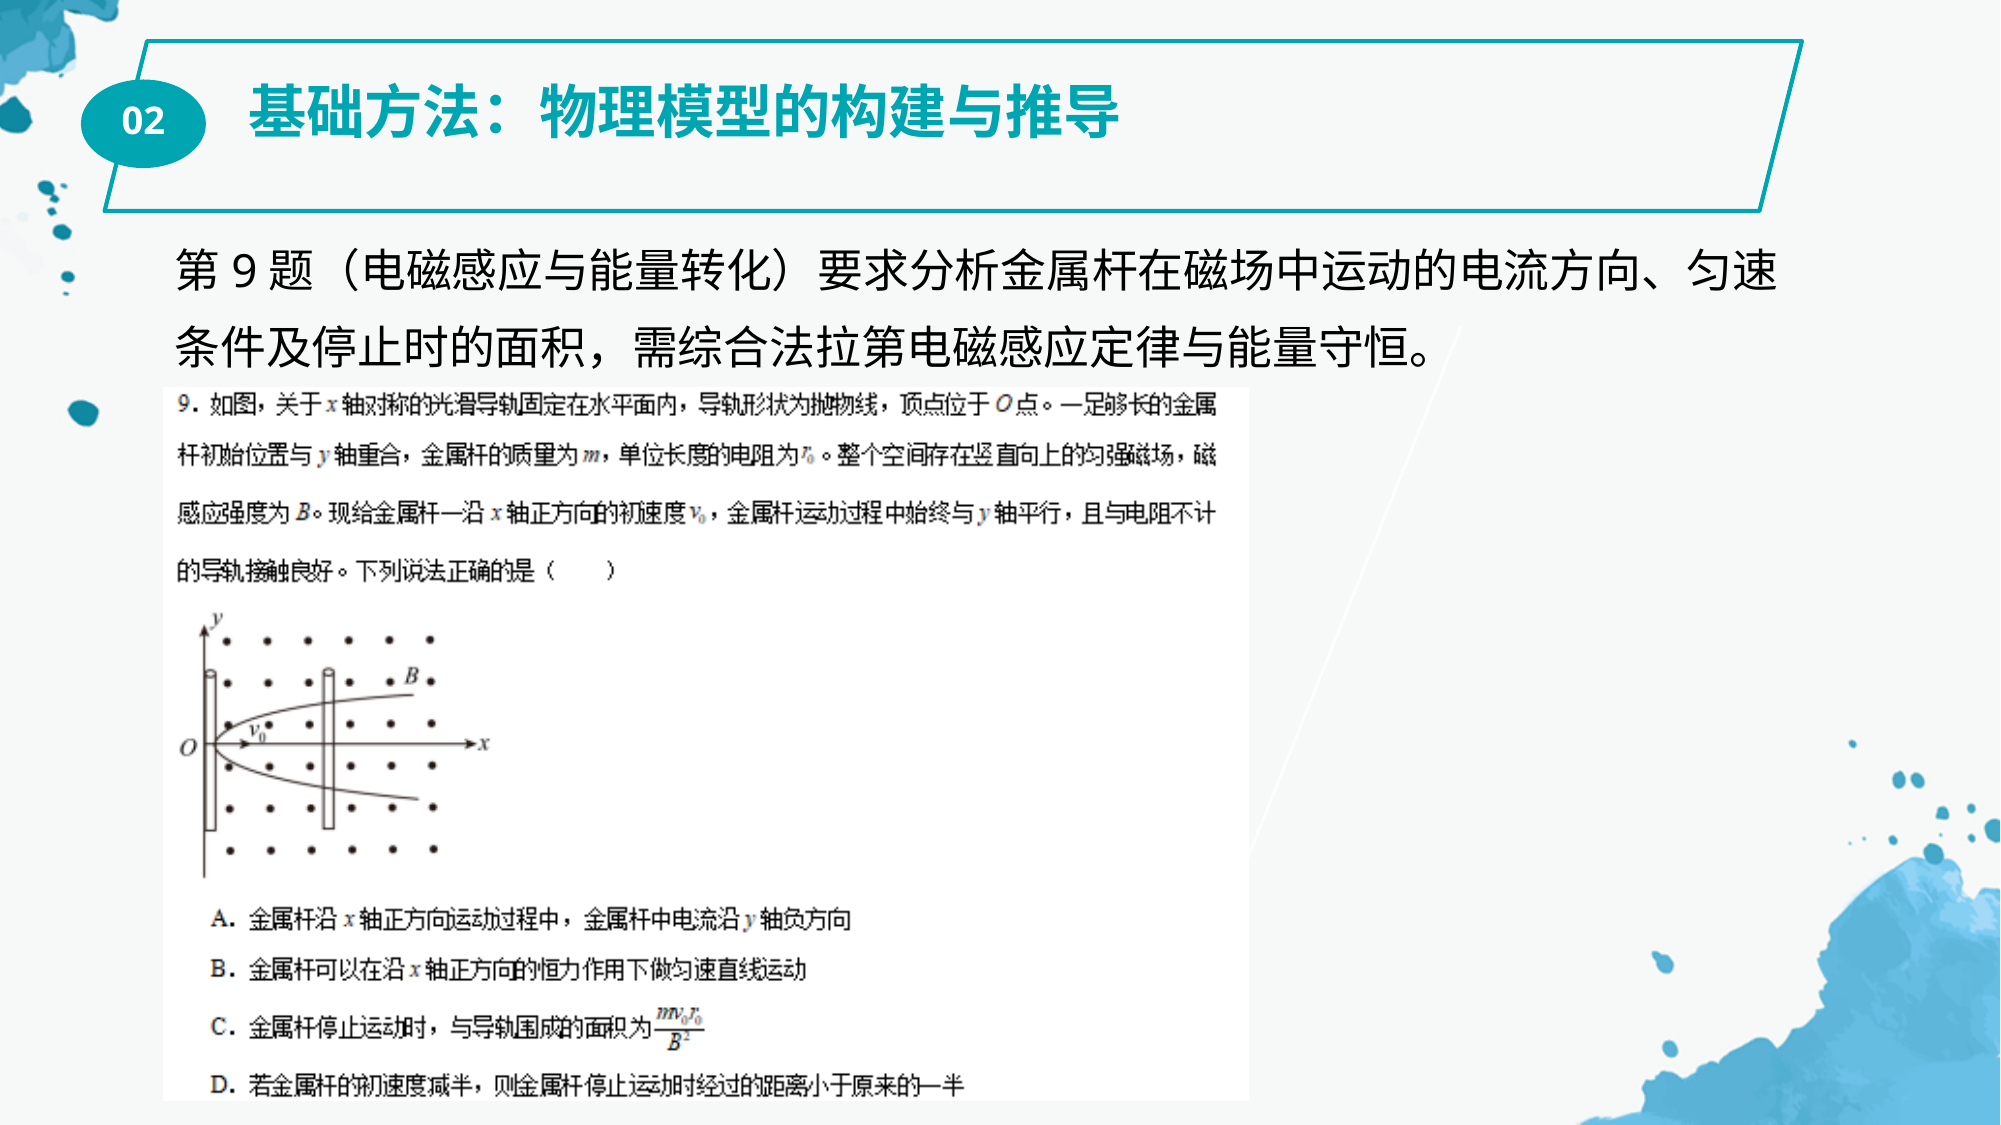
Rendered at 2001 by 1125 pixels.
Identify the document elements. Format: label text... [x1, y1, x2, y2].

picture [0, 0, 2001, 1125]
text_box 第9题（电磁感应与能量转化）要求分析金属杆在磁场中运动的电流方向、匀速条件及停止时的面积，需综合法拉第电磁感应定律与能量守恒。 [163, 214, 1811, 388]
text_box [80, 40, 1803, 212]
